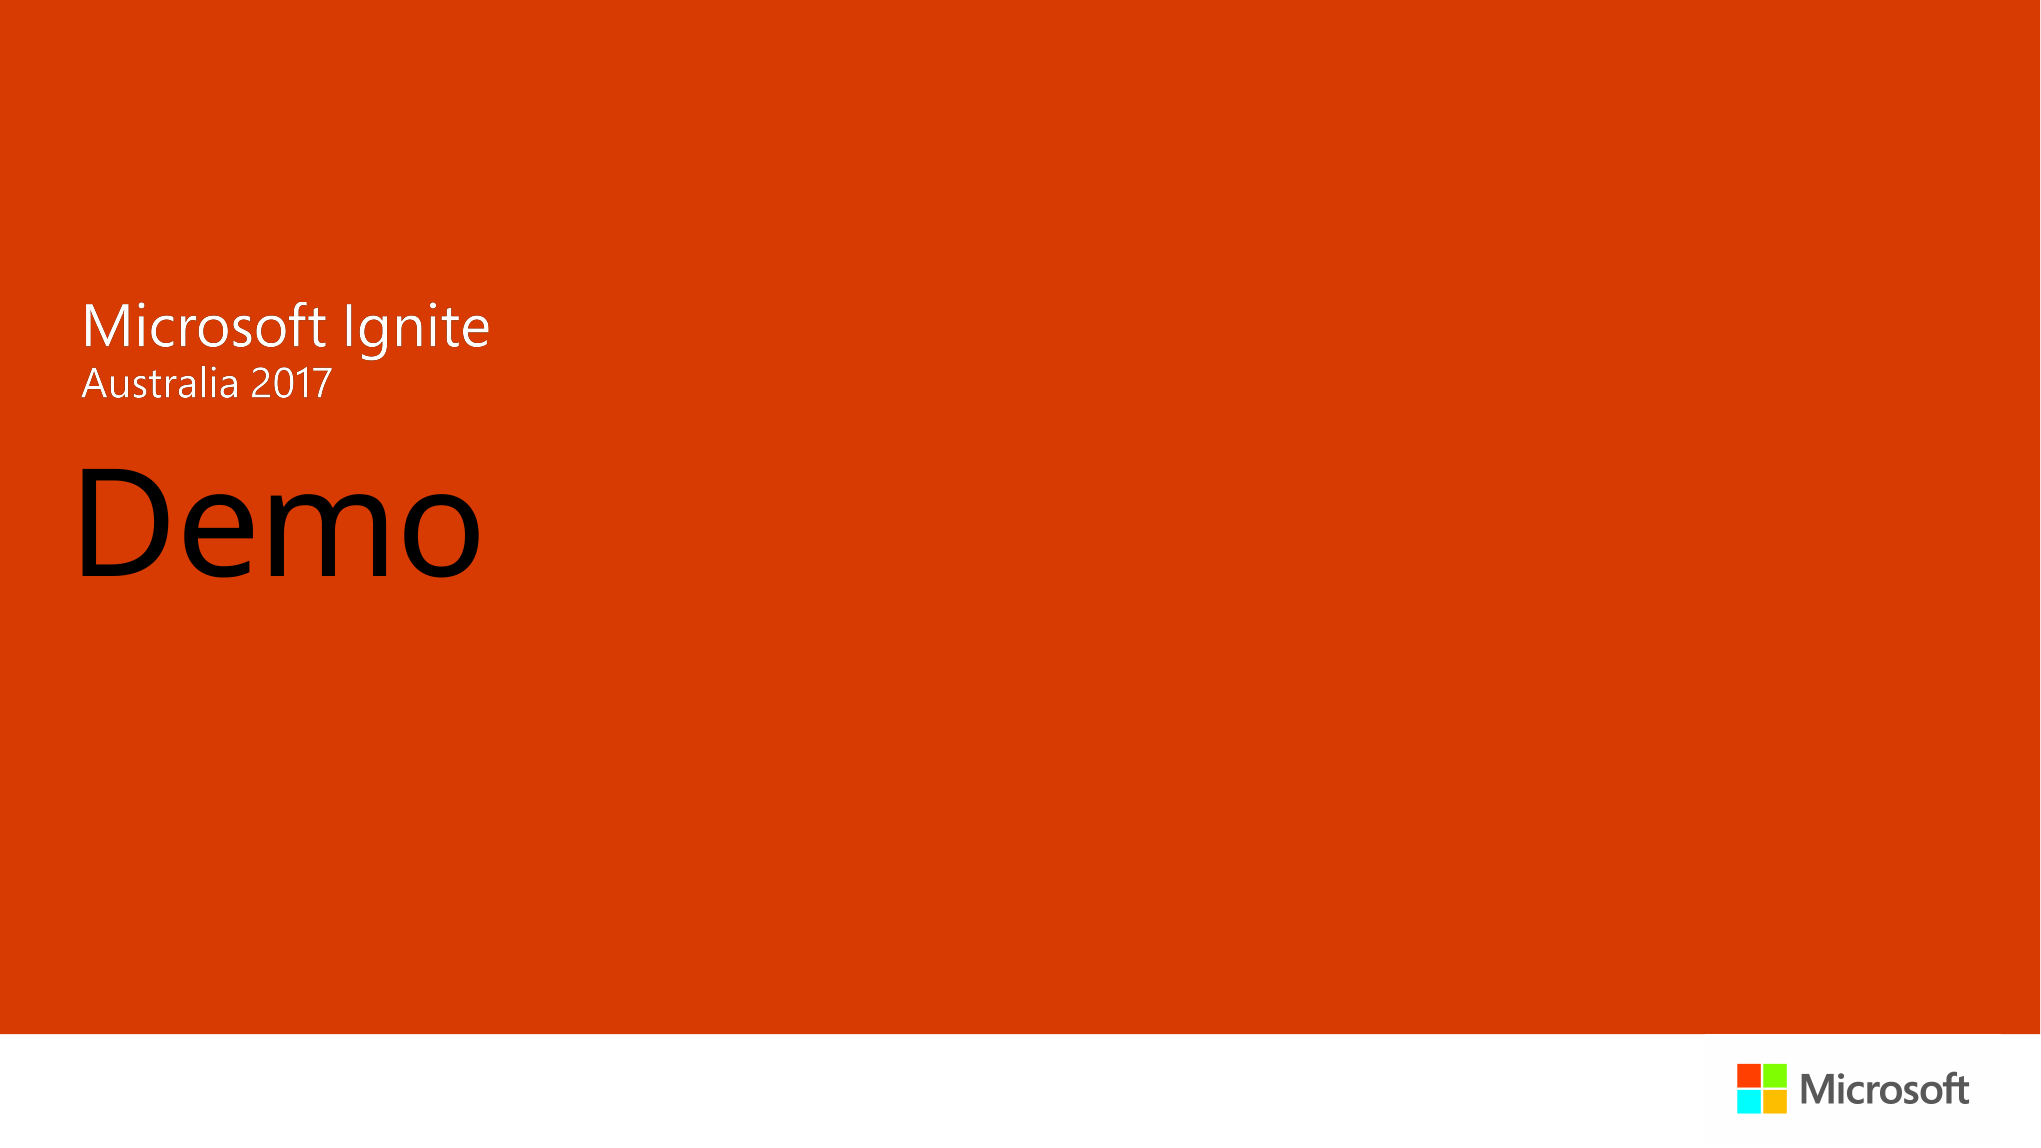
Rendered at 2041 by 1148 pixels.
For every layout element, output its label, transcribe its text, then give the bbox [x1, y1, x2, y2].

picture [1705, 1034, 2001, 1143]
title Demo [45, 431, 1776, 626]
